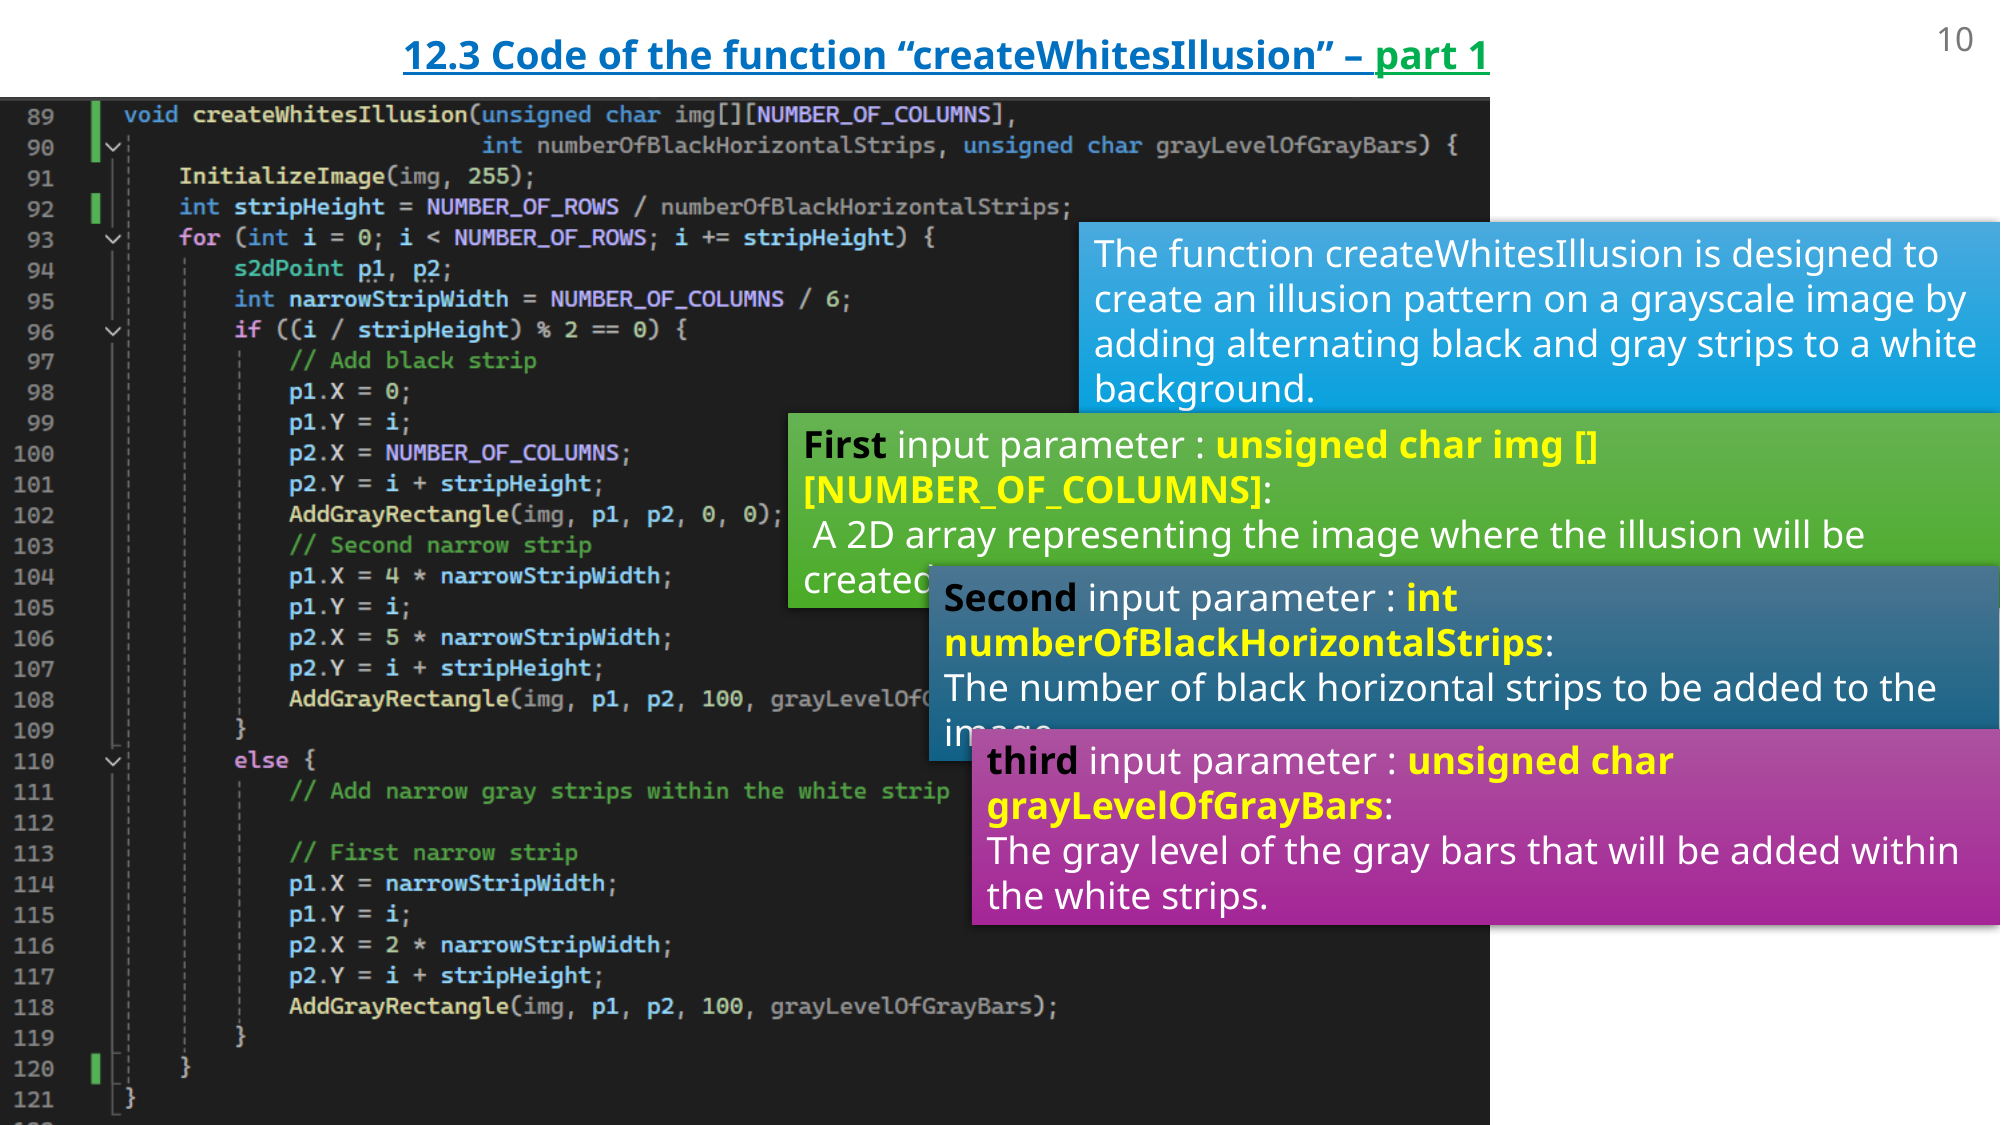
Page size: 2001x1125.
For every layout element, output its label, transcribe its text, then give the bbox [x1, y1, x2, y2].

text_box 12.3 Code of the function “createWhitesIllusion” – part 1 [355, 15, 1538, 98]
text_box Second input parameter : int numberOfBlackHorizontalStrips: The number of black horizontal strips to be added to the image. [1491, 566, 1999, 725]
text_box First input parameter : unsigned char img [] [NUMBER_OF_COLUMNS]: A 2D array representing the image where the illusion will be created. [1491, 413, 2000, 562]
text_box third input parameter : unsigned char grayLevelOfGrayBars: The gray level of the gray bars that will be added within the white strips. [1491, 729, 2000, 925]
picture [0, 97, 1491, 1125]
text_box 10 [1921, 10, 2000, 71]
text_box The function createWhitesIllusion is designed to create an illusion pattern on a grayscale image by adding alternating black and gray strips to a white background. [1491, 222, 2000, 409]
